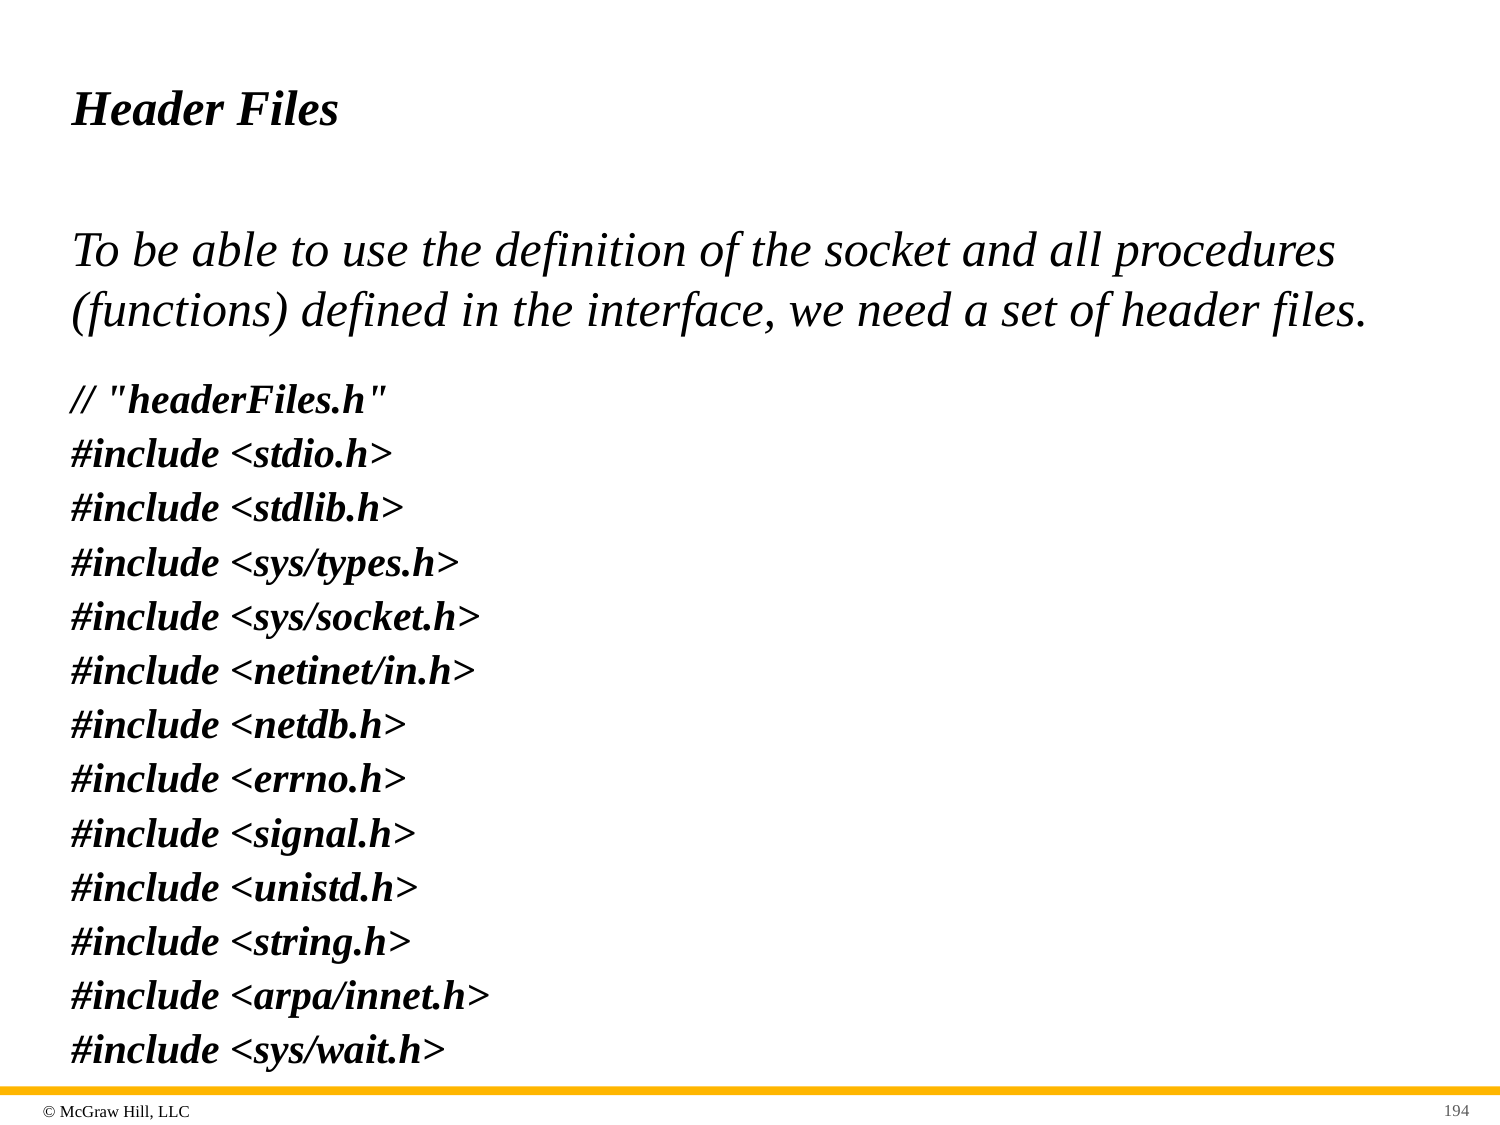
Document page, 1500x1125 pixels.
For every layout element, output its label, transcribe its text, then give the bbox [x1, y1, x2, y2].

list To be able to use the definition of the socket and all procedures (functions) defined in the interface, we need a set of header files. [56, 209, 1444, 341]
title Header Files [56, 50, 1444, 162]
slide_number 194 [1418, 1096, 1477, 1123]
list // "headerFiles.h" #include <stdio.h> #include <stdlib.h> #include <sys/types.h> #include <sys/socket.h> #include <netinet/in.h> #include <netdb.h> #include <errno.h> #include <signal.h> #include <unistd.h> #include <string.h> #include <arpa/innet.h> #include <sys/wait.h> [56, 364, 1444, 1075]
